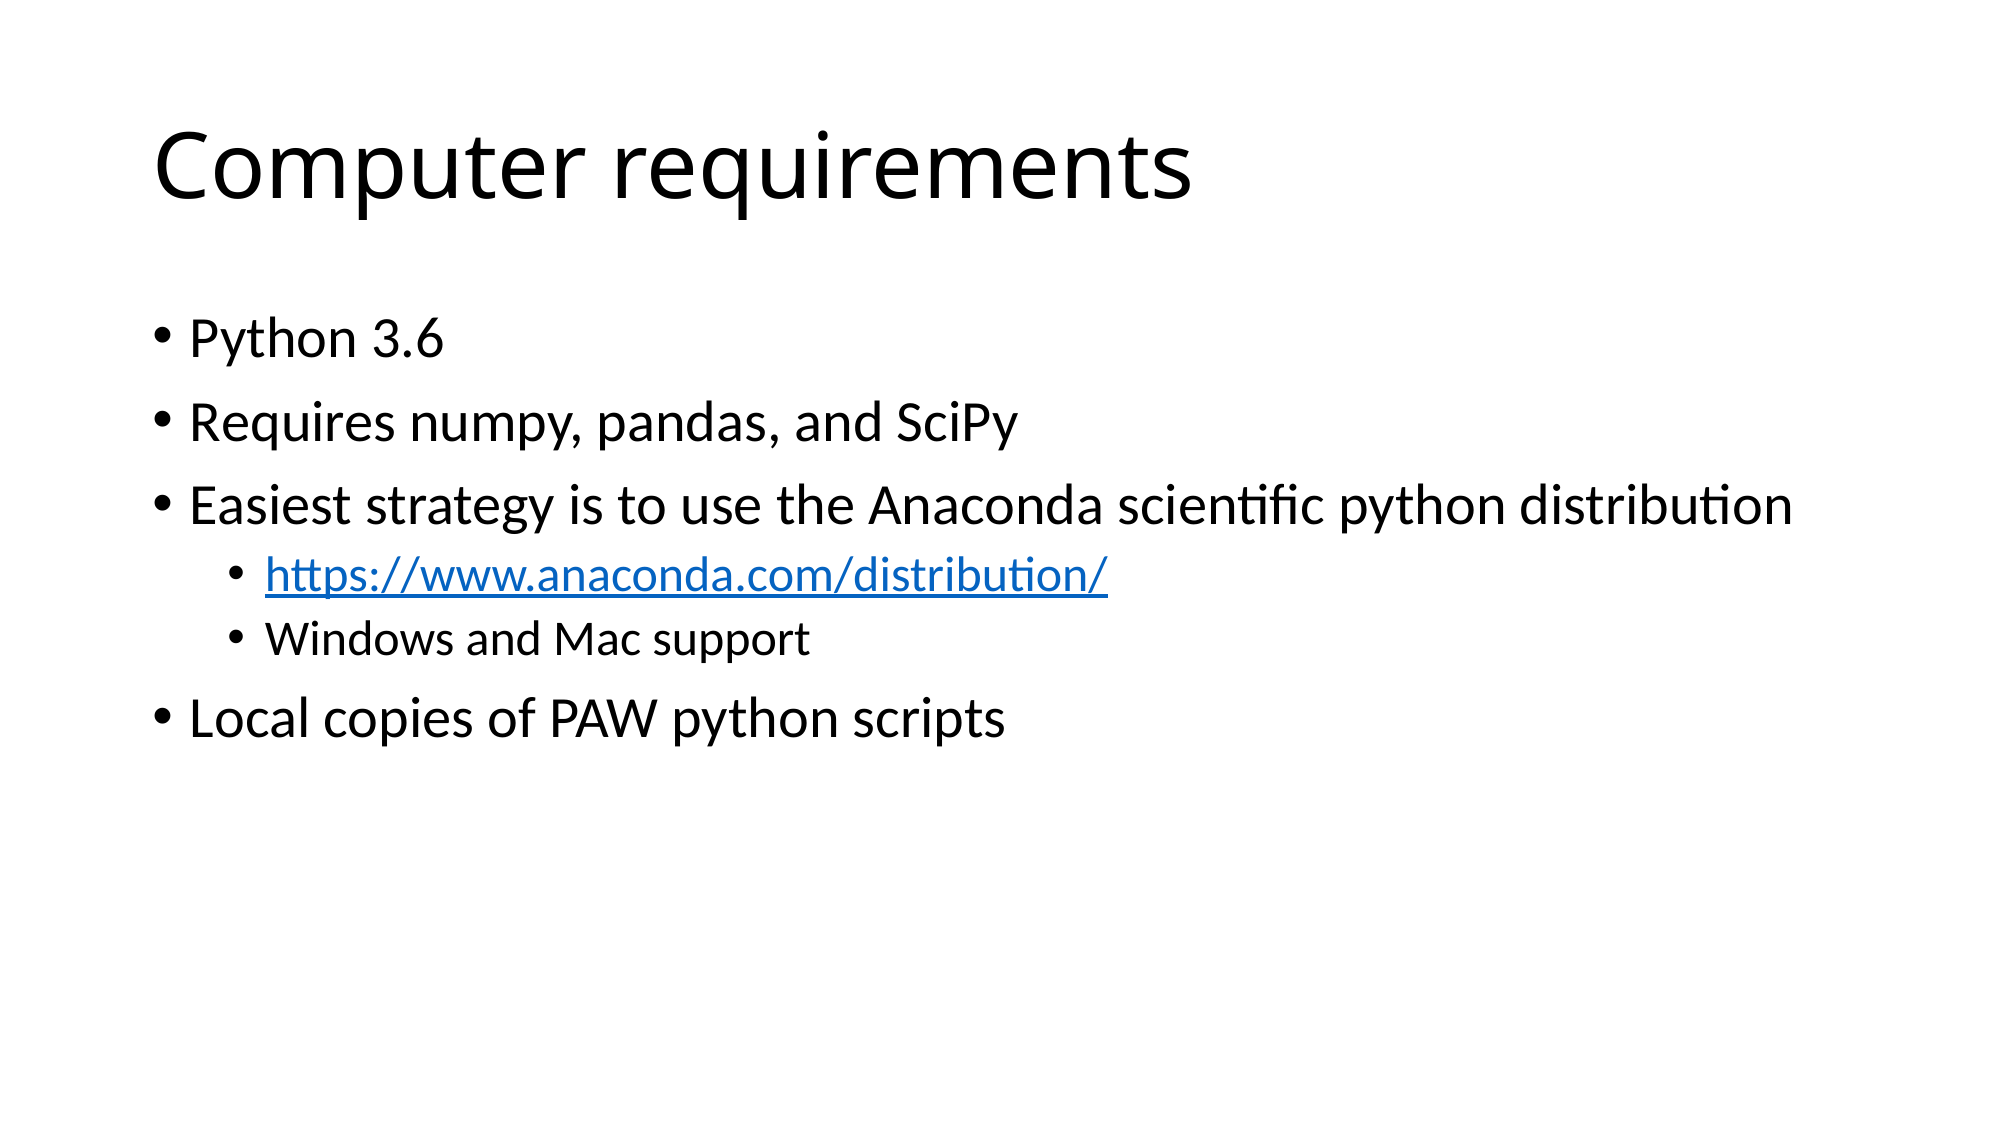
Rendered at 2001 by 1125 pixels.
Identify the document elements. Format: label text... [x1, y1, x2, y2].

title Computer requirements [137, 59, 1863, 278]
list Python 3.6 Requires numpy, pandas, and SciPy Easiest strategy is to use the Anaconda scientific python distribution https://www.anaconda.com/distribution/ Windows and Mac support Local copies of PAW python scripts [137, 299, 1863, 1014]
